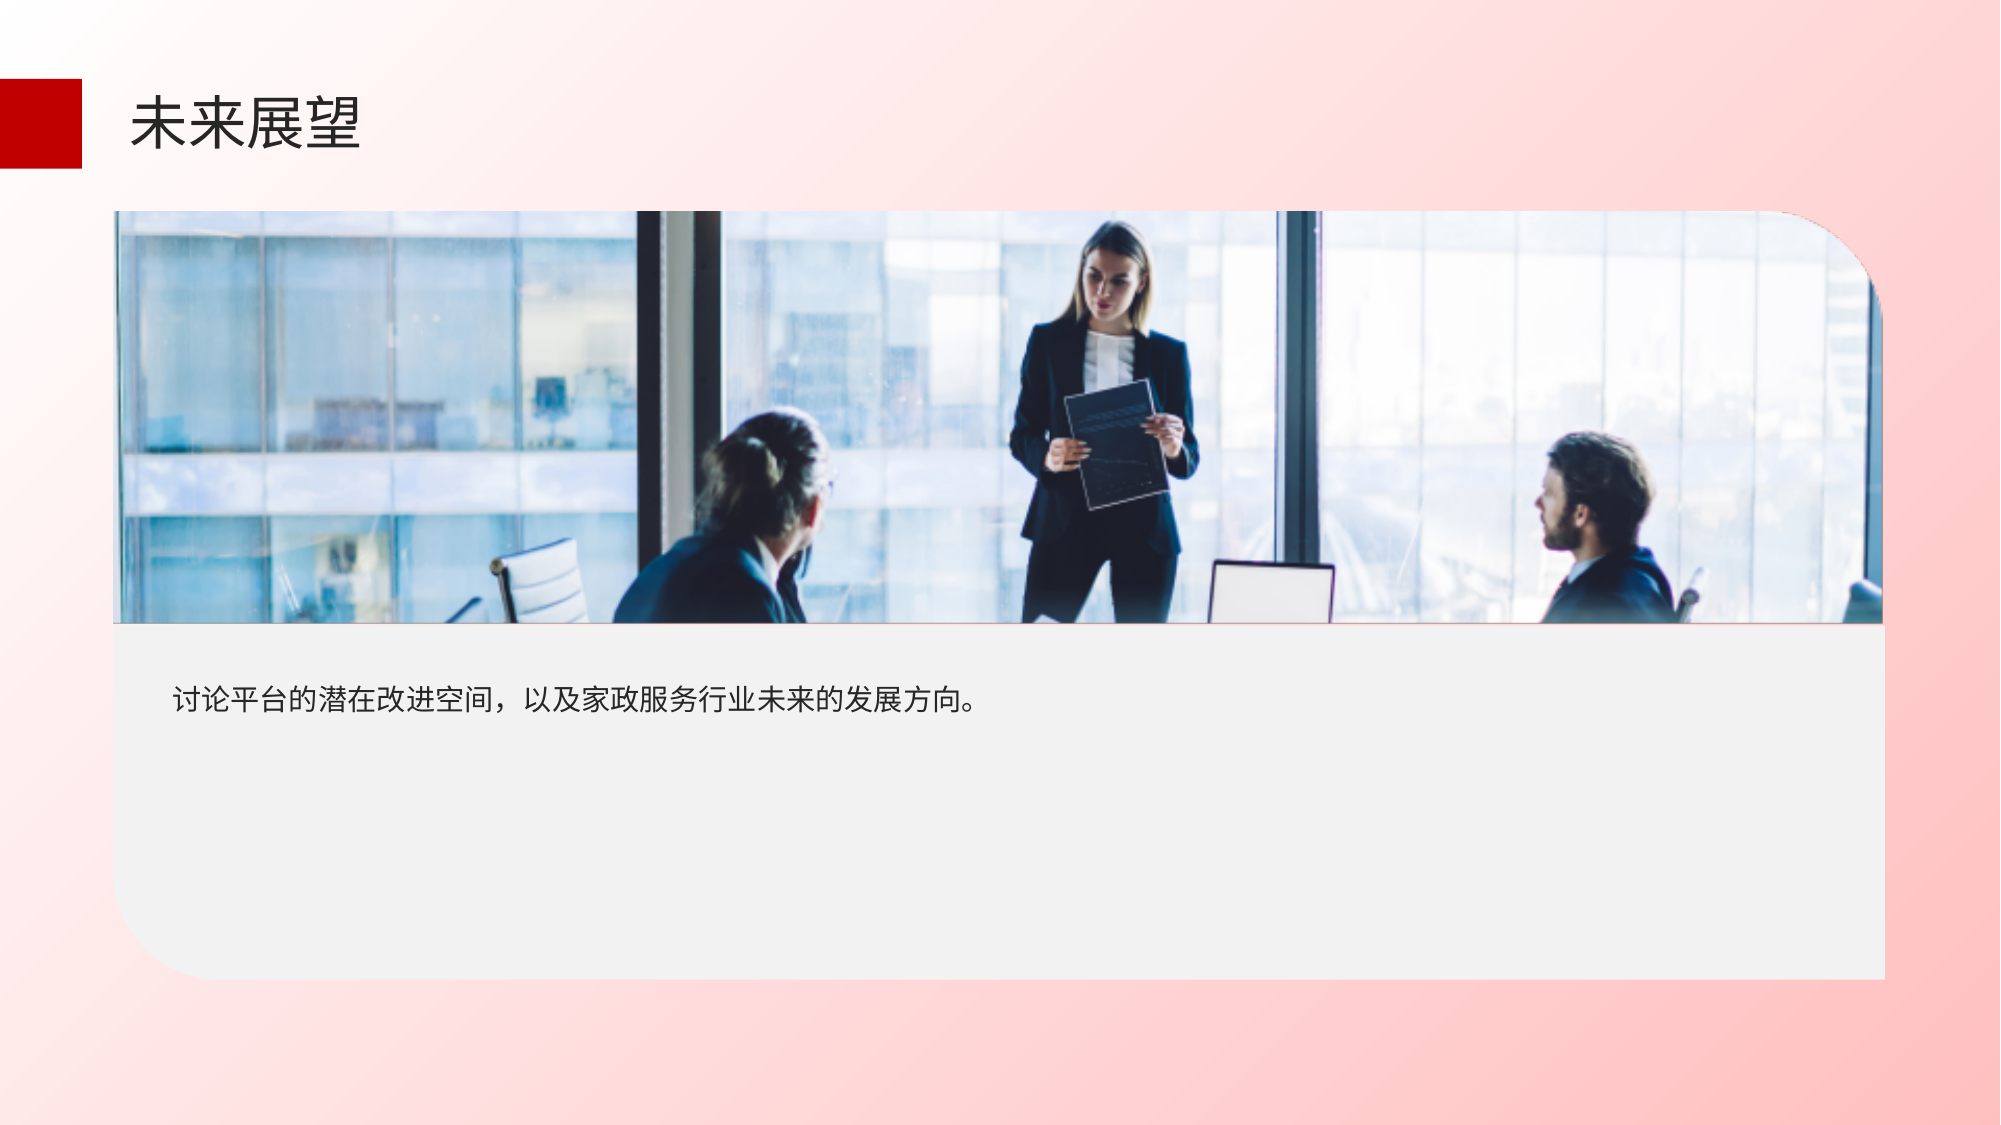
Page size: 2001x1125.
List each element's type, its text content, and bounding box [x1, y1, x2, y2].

text_box 未来展望 [130, 82, 1912, 160]
picture [113, 211, 1885, 626]
text_box [0, 78, 82, 169]
text_box [113, 626, 1885, 980]
text_box 讨论平台的潜在改进空间，以及家政服务行业未来的发展方向。 [172, 680, 1826, 919]
text_box [0, 0, 2000, 1125]
